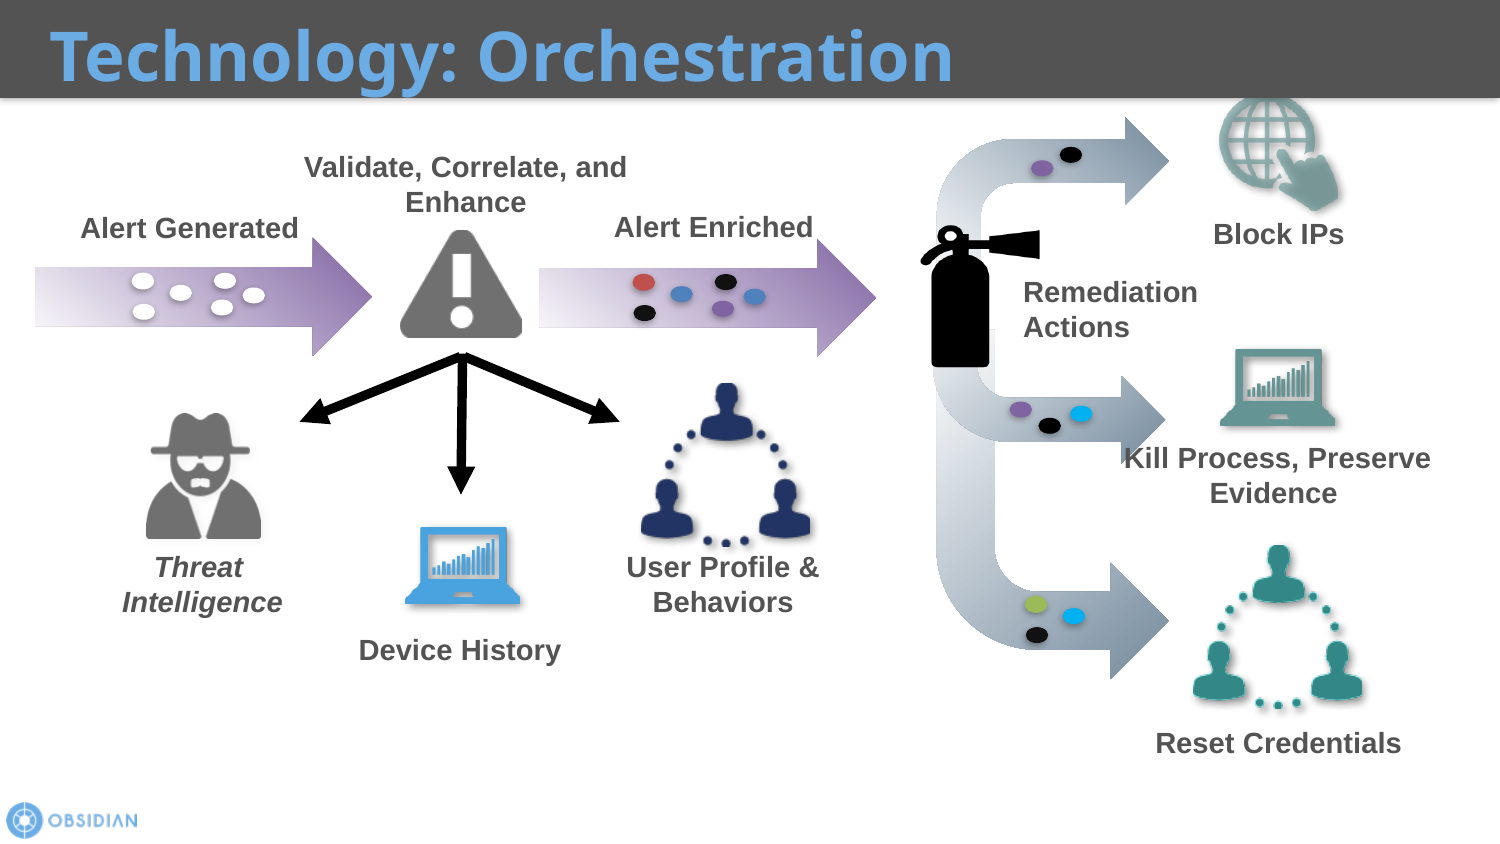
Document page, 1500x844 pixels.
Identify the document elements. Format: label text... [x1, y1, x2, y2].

picture [640, 383, 810, 547]
text_box [633, 305, 656, 322]
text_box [131, 272, 266, 321]
text_box [1025, 627, 1049, 644]
picture [1219, 93, 1338, 211]
text_box Reset Credentials [1117, 716, 1441, 767]
picture [1193, 545, 1363, 709]
text_box [539, 251, 873, 357]
text_box [35, 252, 372, 356]
text_box [632, 273, 656, 291]
text_box [1024, 595, 1048, 613]
text_box [936, 471, 1169, 679]
text_box Alert Generated [0, 201, 397, 252]
text_box [299, 356, 461, 423]
text_box Kill Process, Preserve Evidence [1116, 432, 1440, 517]
text_box [670, 286, 693, 303]
picture [6, 802, 137, 839]
text_box Validate, Correlate, and Enhance [258, 141, 674, 226]
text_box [936, 116, 1170, 293]
text_box [1062, 608, 1086, 625]
text_box Block IPs [1174, 208, 1441, 258]
text_box Remediation Actions [1171, 265, 1257, 351]
text_box [743, 288, 766, 305]
text_box [464, 356, 620, 423]
picture [146, 413, 261, 539]
text_box Alert Enriched [506, 200, 922, 251]
text_box [454, 353, 468, 495]
text_box Threat Intelligence [0, 541, 410, 626]
text_box [714, 274, 738, 291]
text_box Device History [252, 623, 668, 674]
text_box User Profile & Behaviors [561, 541, 885, 626]
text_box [400, 229, 522, 338]
text_box Technology: Orchestration [38, 13, 1453, 107]
picture [1220, 349, 1336, 426]
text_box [879, 213, 1082, 379]
text_box [711, 300, 735, 317]
picture [405, 527, 520, 604]
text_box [932, 302, 1166, 464]
text_box [0, 0, 1500, 98]
